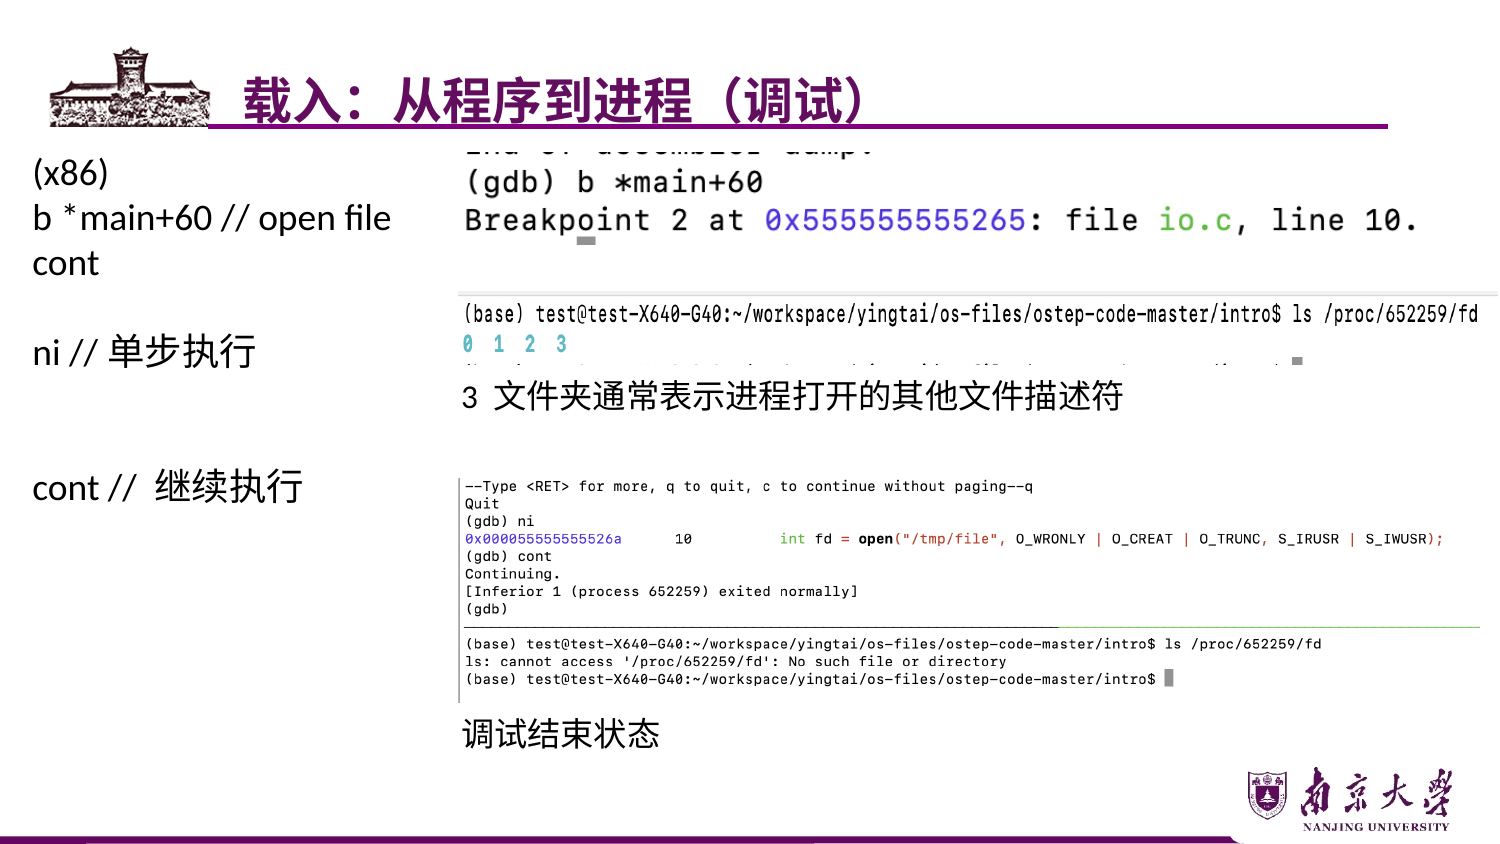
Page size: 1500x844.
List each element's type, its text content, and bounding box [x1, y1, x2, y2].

picture [457, 152, 1471, 245]
picture [1248, 767, 1452, 833]
picture [457, 478, 1480, 703]
text_box 载入：从程序到进程（调试） [228, 31, 1500, 137]
text_box 调试结束状态 [446, 706, 1471, 761]
text_box 3 文件夹通常表示进程打开的其他文件描述符 [446, 367, 1471, 423]
picture [457, 291, 1498, 366]
picture [37, 42, 216, 127]
text_box (x86) b *main+60 // open file cont ni //单步执行 cont // 继续执行 [17, 141, 491, 606]
